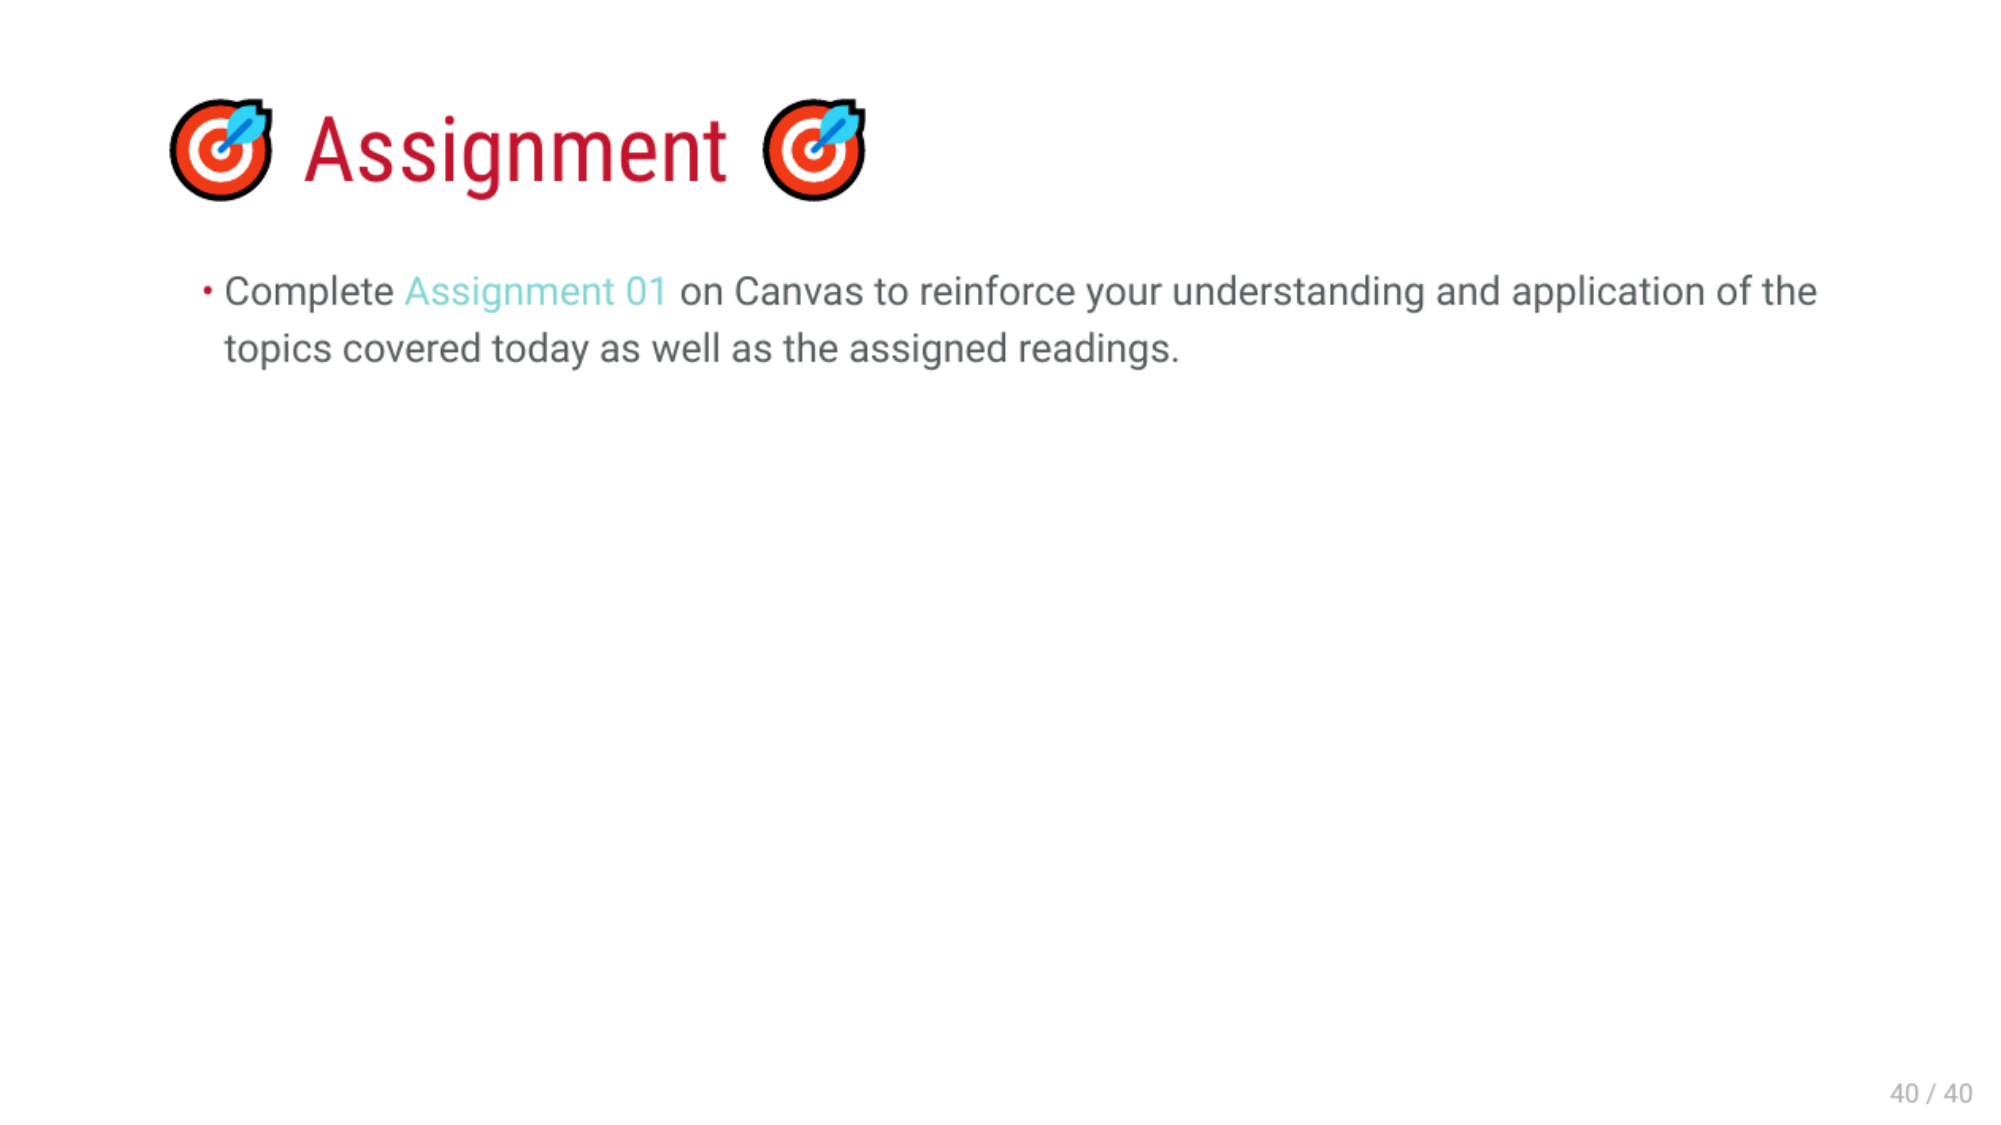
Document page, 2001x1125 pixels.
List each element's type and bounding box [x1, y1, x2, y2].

list [0, 0, 2000, 1125]
